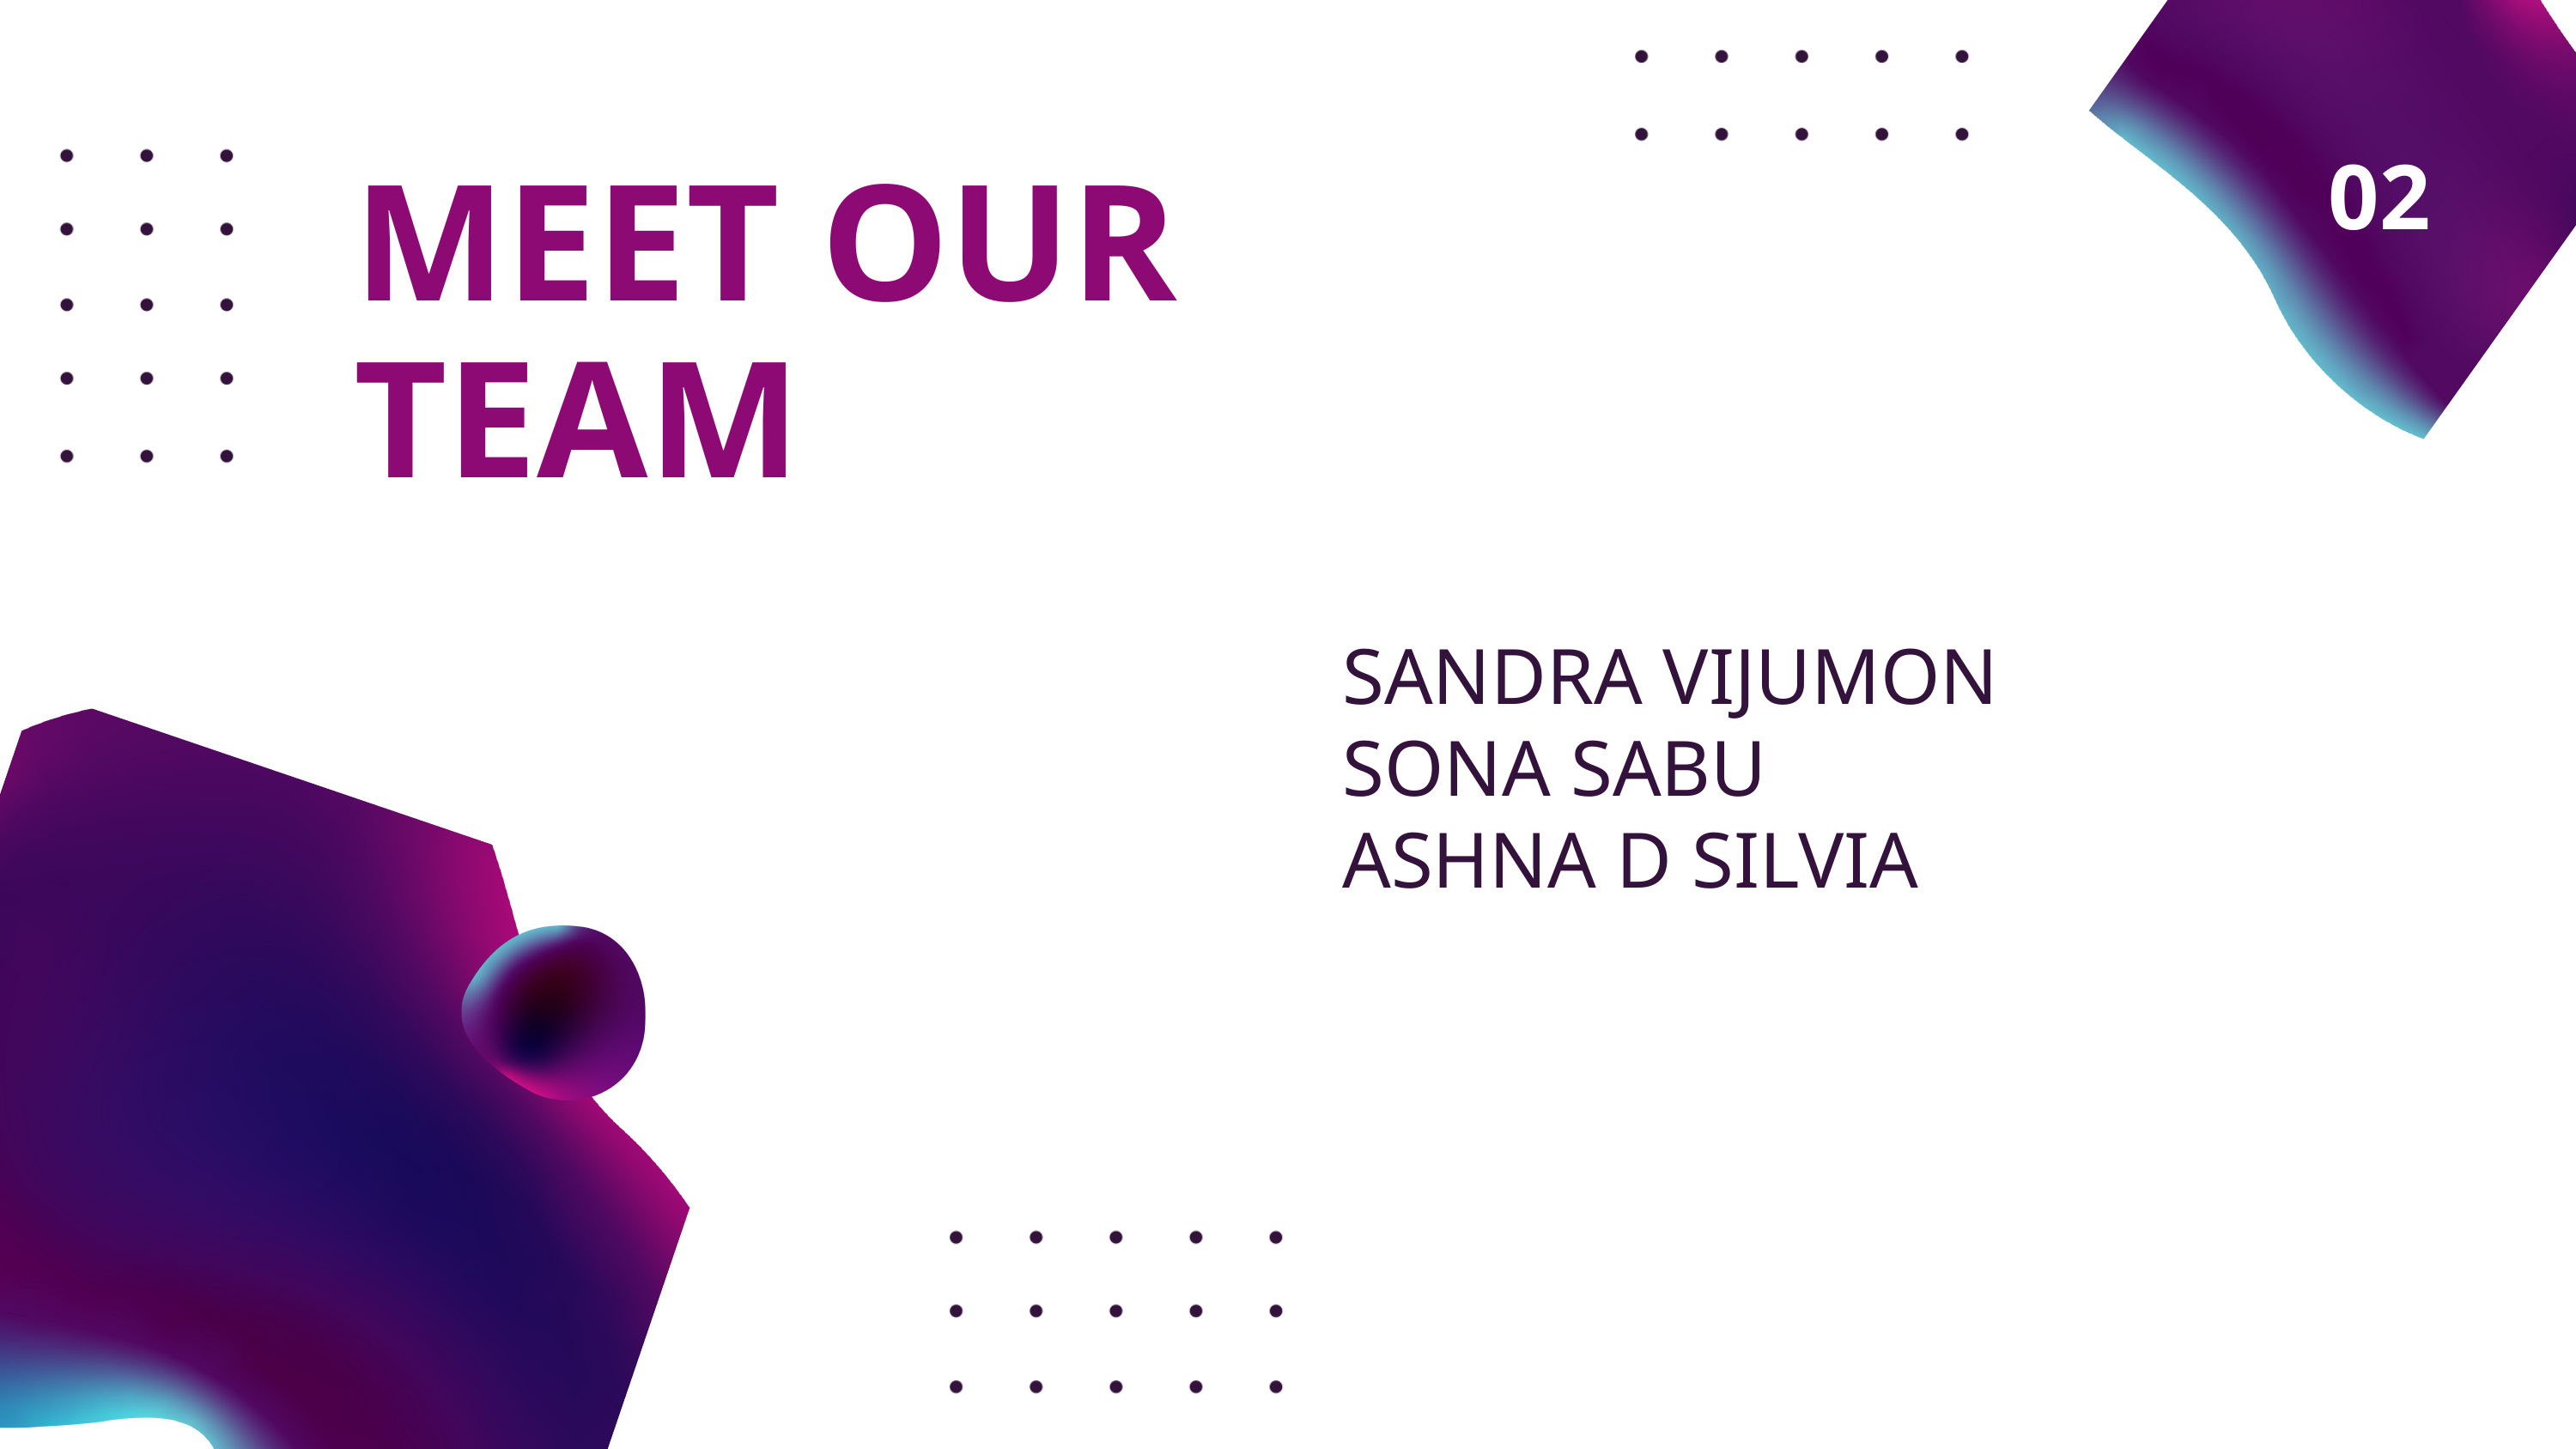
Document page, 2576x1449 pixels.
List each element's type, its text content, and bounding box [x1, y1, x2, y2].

text_box [941, 1226, 1288, 1449]
text_box [0, 144, 239, 467]
text_box SANDRA VIJUMON SONA SABU ASHNA D SILVIA [1342, 627, 2576, 904]
text_box 02 [2286, 149, 2432, 248]
text_box [2037, 0, 2576, 452]
text_box [1626, 0, 1974, 145]
text_box [461, 925, 646, 1100]
text_box [0, 689, 781, 1449]
text_box MEET OUR TEAM [354, 155, 1455, 510]
